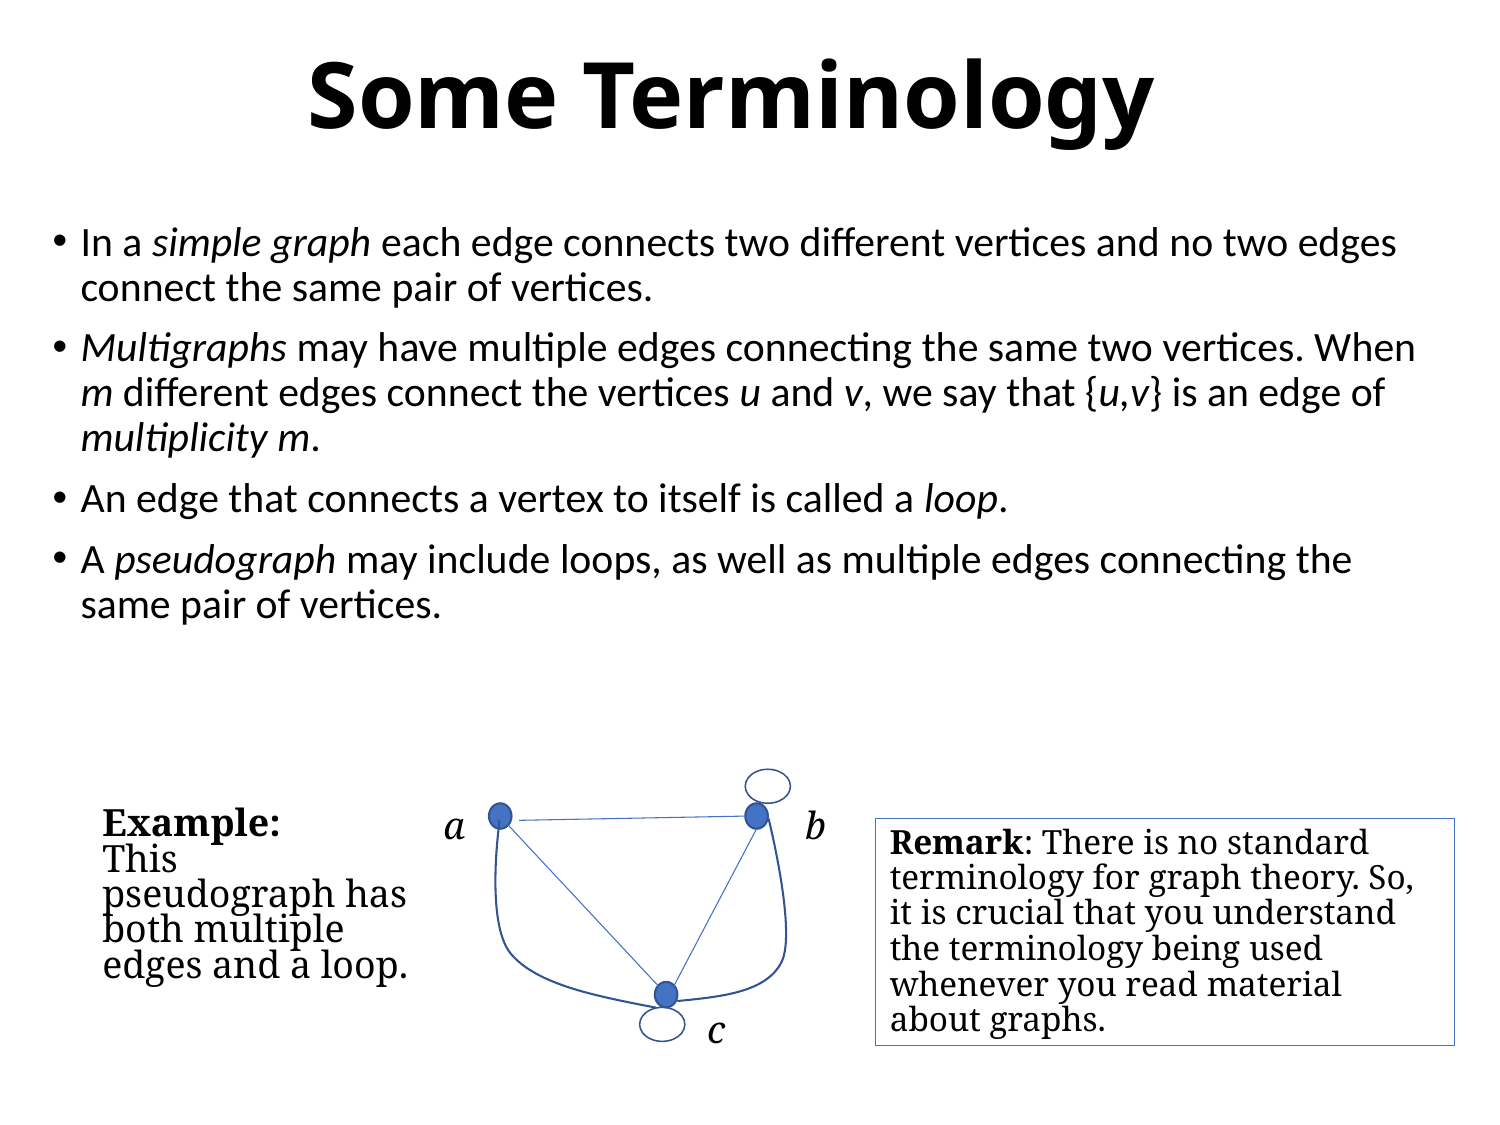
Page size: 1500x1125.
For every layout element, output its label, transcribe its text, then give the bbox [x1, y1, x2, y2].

list In a simple graph each edge connects two different vertices and no two edges connect the same pair of vertices. Multigraphs may have multiple edges connecting the same two vertices. When m different edges connect the vertices u and v, we say that {u,v} is an edge of multiplicity m. An edge that connects a vertex to itself is called a loop. A pseudograph may include loops, as well as multiple edges connecting the same pair of vertices. [37, 212, 1443, 1063]
text_box Remark: There is no standard terminology for graph theory. So, it is crucial that you understand the terminology being used whenever you read material about graphs. [875, 818, 1455, 1046]
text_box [428, 769, 836, 1042]
title Some Terminology [56, 4, 1407, 193]
text_box Example: This pseudograph has both multiple edges and a loop. [87, 801, 428, 994]
